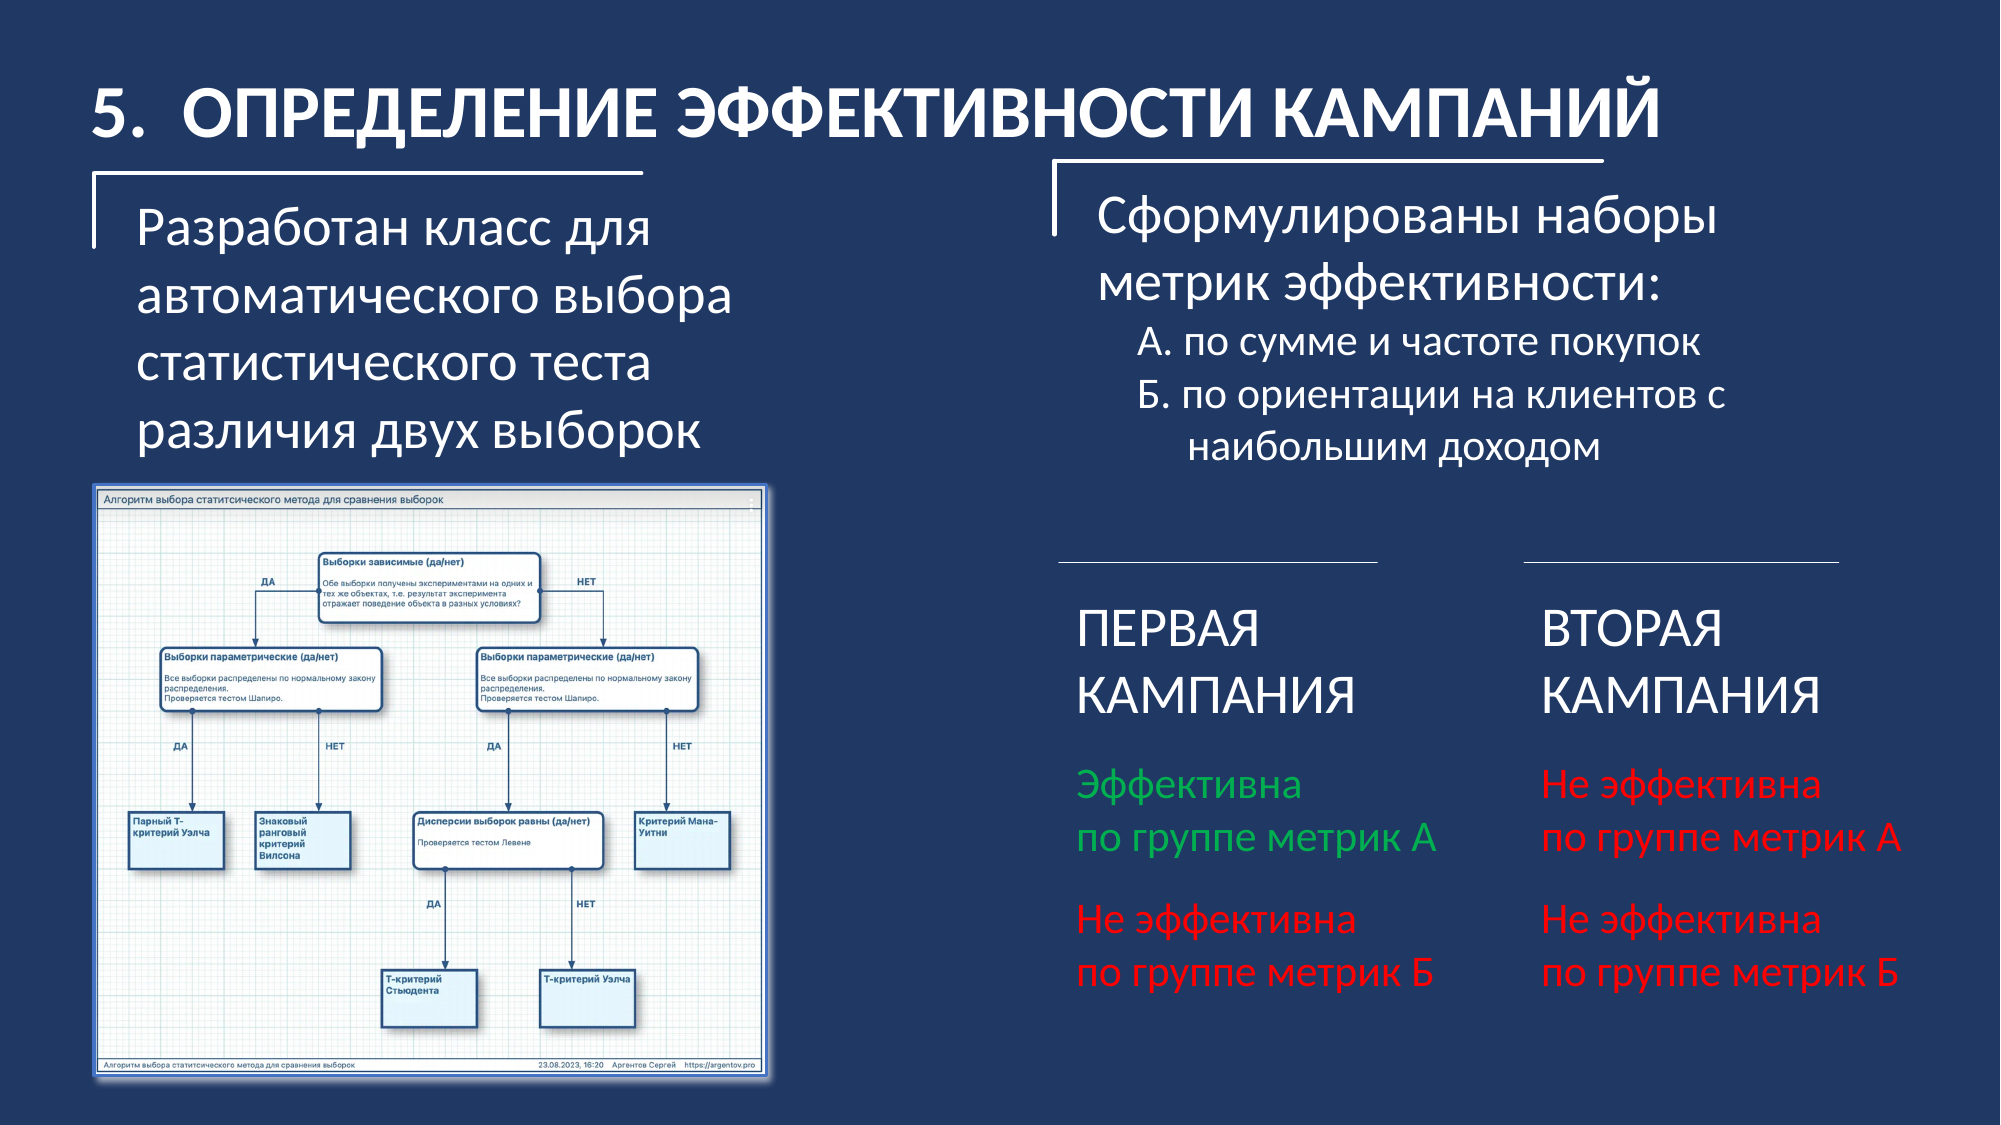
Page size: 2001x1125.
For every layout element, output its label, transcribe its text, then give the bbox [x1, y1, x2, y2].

text_box ВТОРАЯ КАМПАНИЯ Не эффективна по группе метрик А Не эффективна по группе метрик Б [1524, 582, 1935, 1003]
text_box ПЕРВАЯ КАМПАНИЯ Эффективна по группе метрик А Не эффективна по группе метрик Б [1059, 582, 1482, 1003]
picture [95, 486, 765, 1074]
text_box Разработан класс для автоматического выбора статистического теста различия двух выборок [121, 182, 780, 467]
text_box Сформулированы наборы метрик эффективности: А. по сумме и частоте покупок Б. по ориентации на клиентов с наибольшим доходом [1082, 169, 1858, 477]
title 5. ОПРЕДЕЛЕНИЕ ЭФФЕКТИВНОСТИ КАМПАНИЙ [75, 21, 2000, 161]
